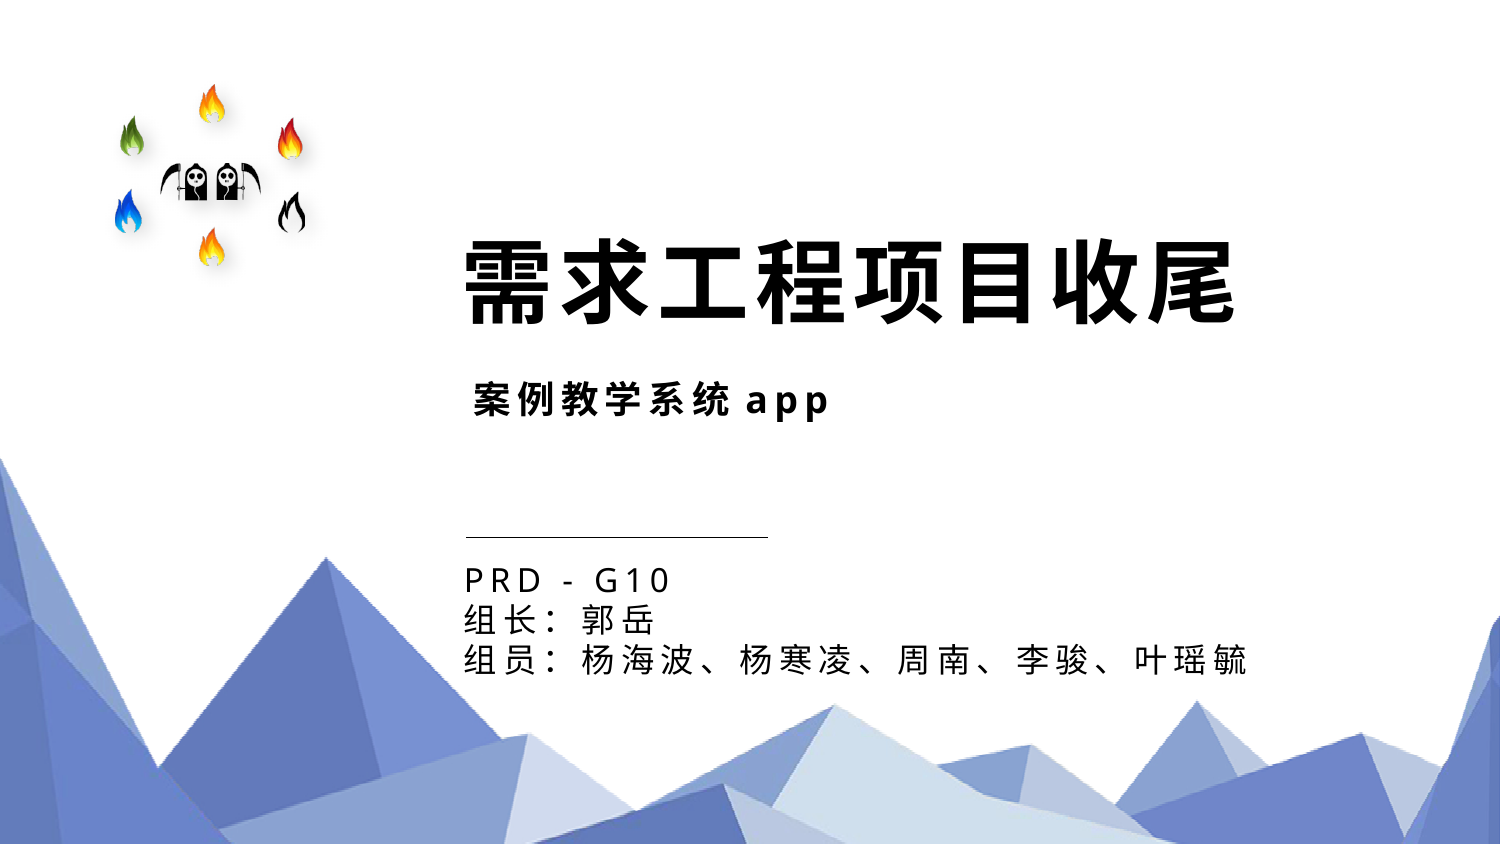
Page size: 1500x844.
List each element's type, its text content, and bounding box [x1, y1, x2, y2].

picture [0, 427, 1500, 844]
text_box 案例教学系统app [406, 370, 896, 425]
text_box 需求工程项目收尾 [345, 219, 1355, 341]
picture [81, 45, 338, 302]
